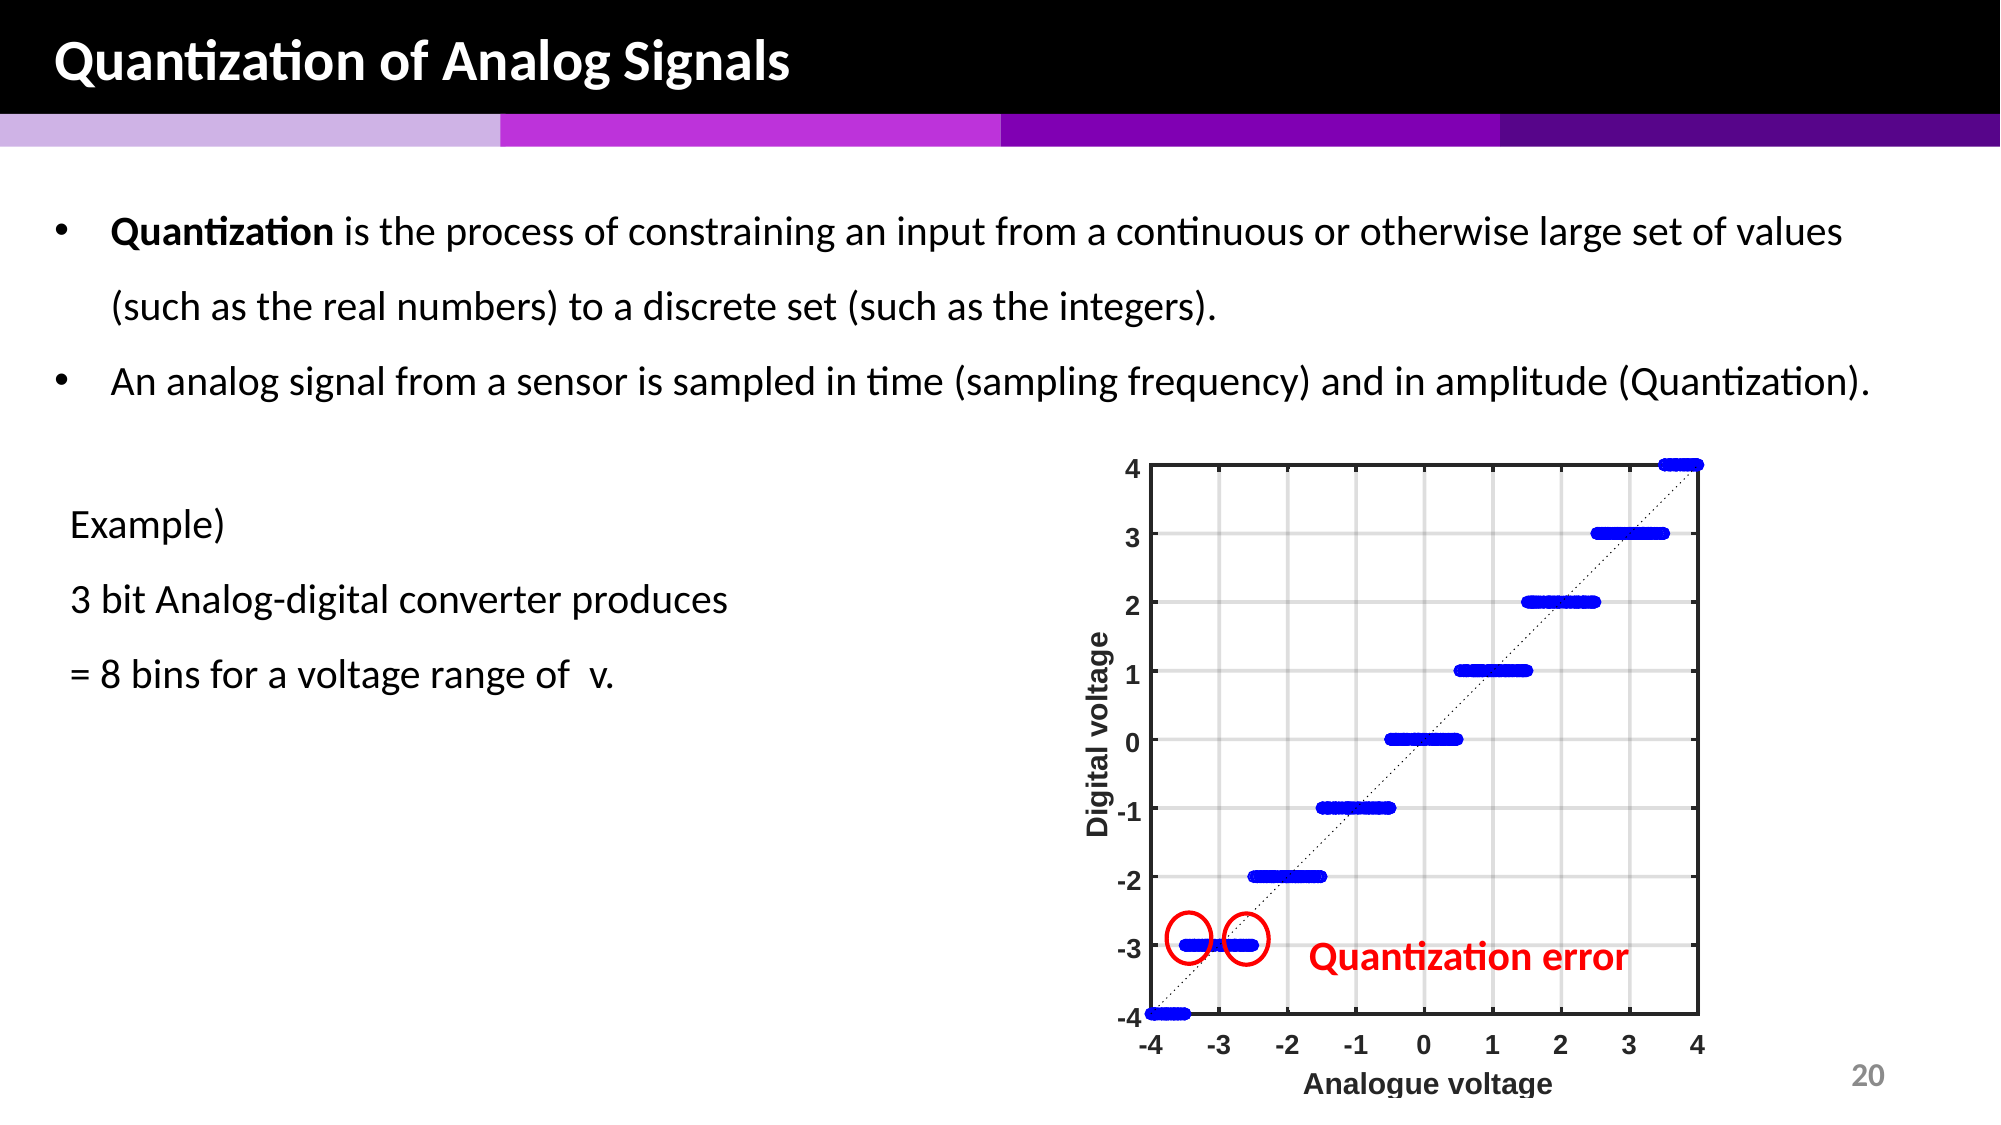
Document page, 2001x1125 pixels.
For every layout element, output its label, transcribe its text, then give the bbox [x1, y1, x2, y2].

list Quantization of Analog Signals [39, 1, 1964, 114]
picture [1005, 413, 1774, 1098]
text_box Quantization is the process of constraining an input from a continuous or otherwise large set of values (such as the real numbers) to a discrete set (such as the integers). An analog signal from a sensor is sampled in time (sampling frequency) and in amplitude (Quantization). [39, 171, 1925, 412]
